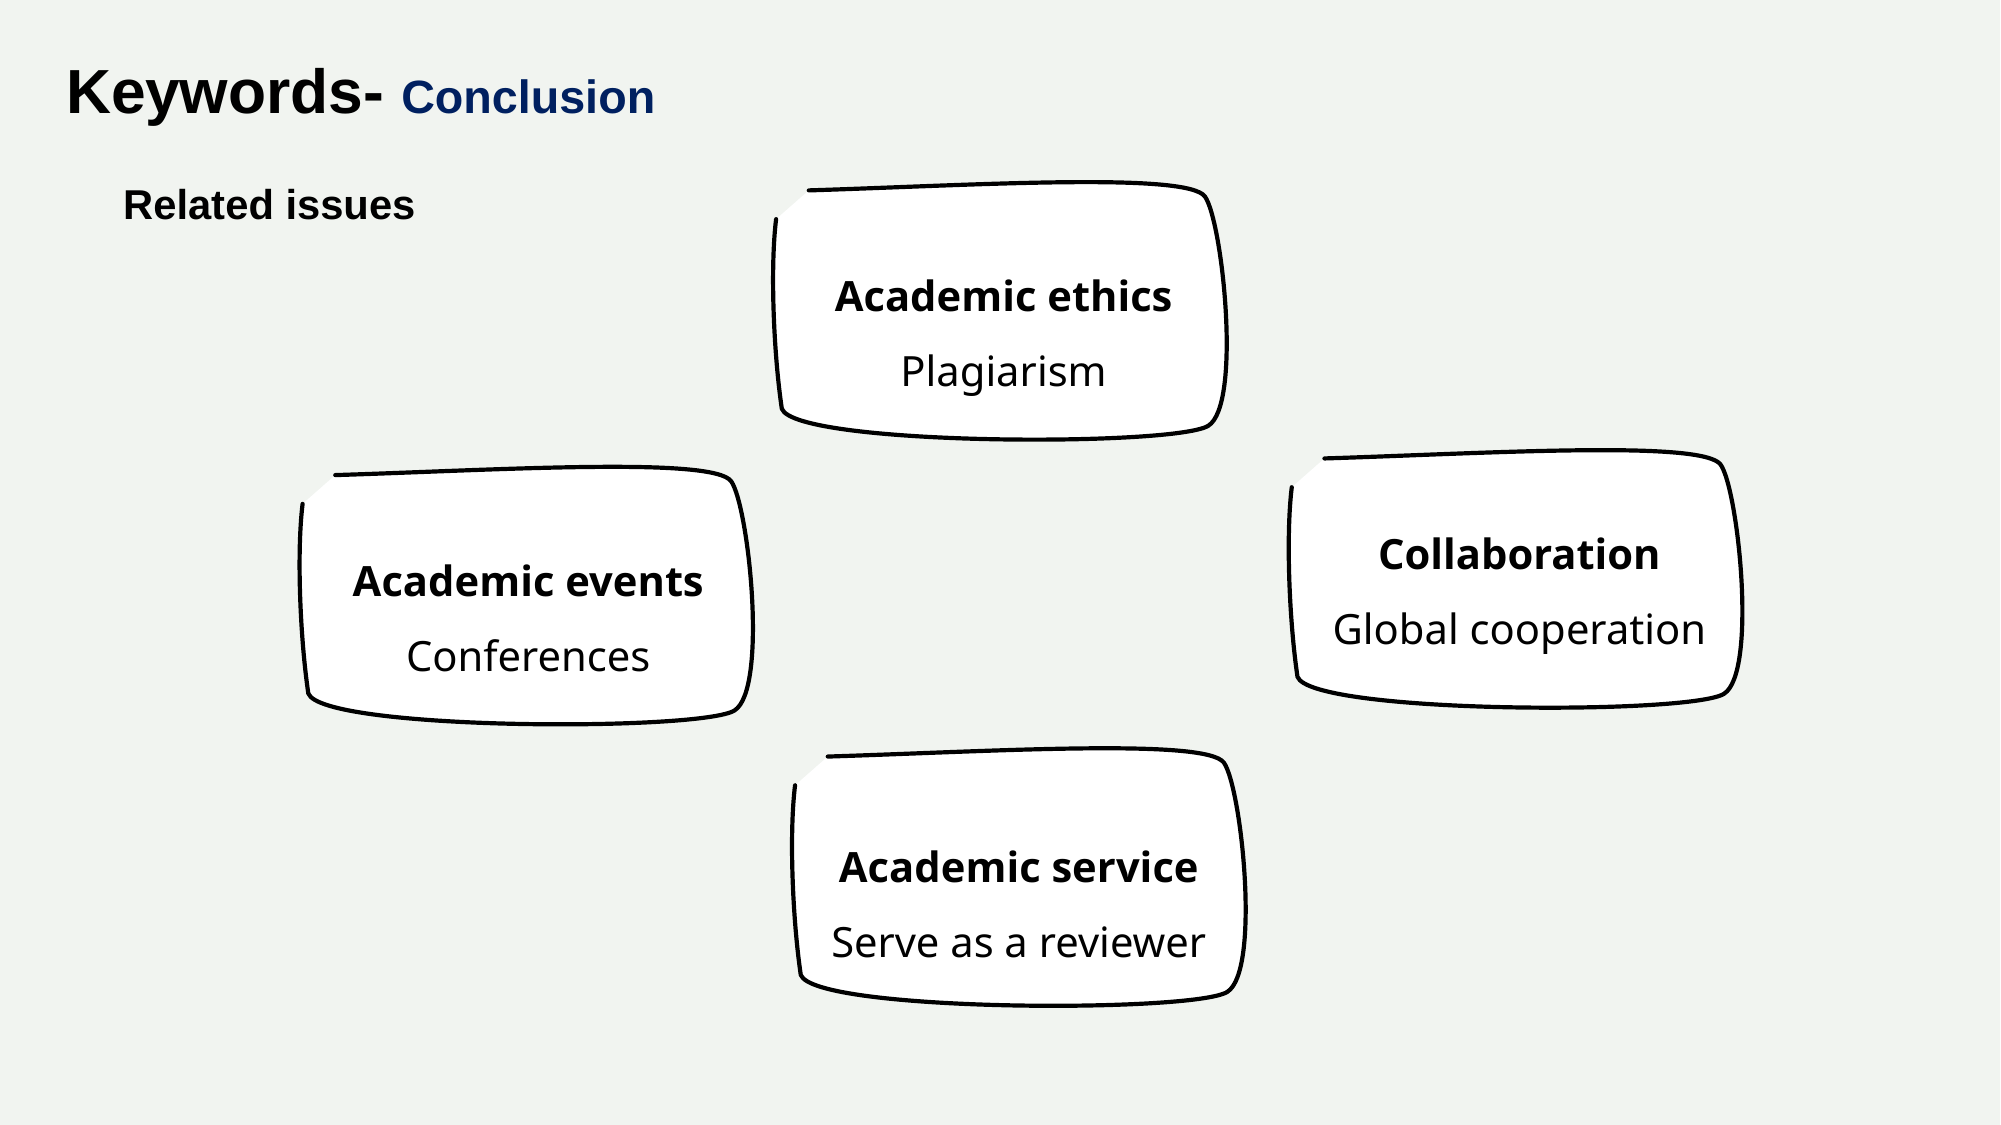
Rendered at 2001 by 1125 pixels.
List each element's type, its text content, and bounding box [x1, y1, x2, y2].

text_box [773, 182, 1227, 440]
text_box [1288, 450, 1743, 708]
text_box Keywords- Conclusion [51, 43, 1833, 133]
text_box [792, 748, 1246, 1006]
text_box Related issues [108, 145, 1721, 235]
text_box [299, 466, 753, 725]
